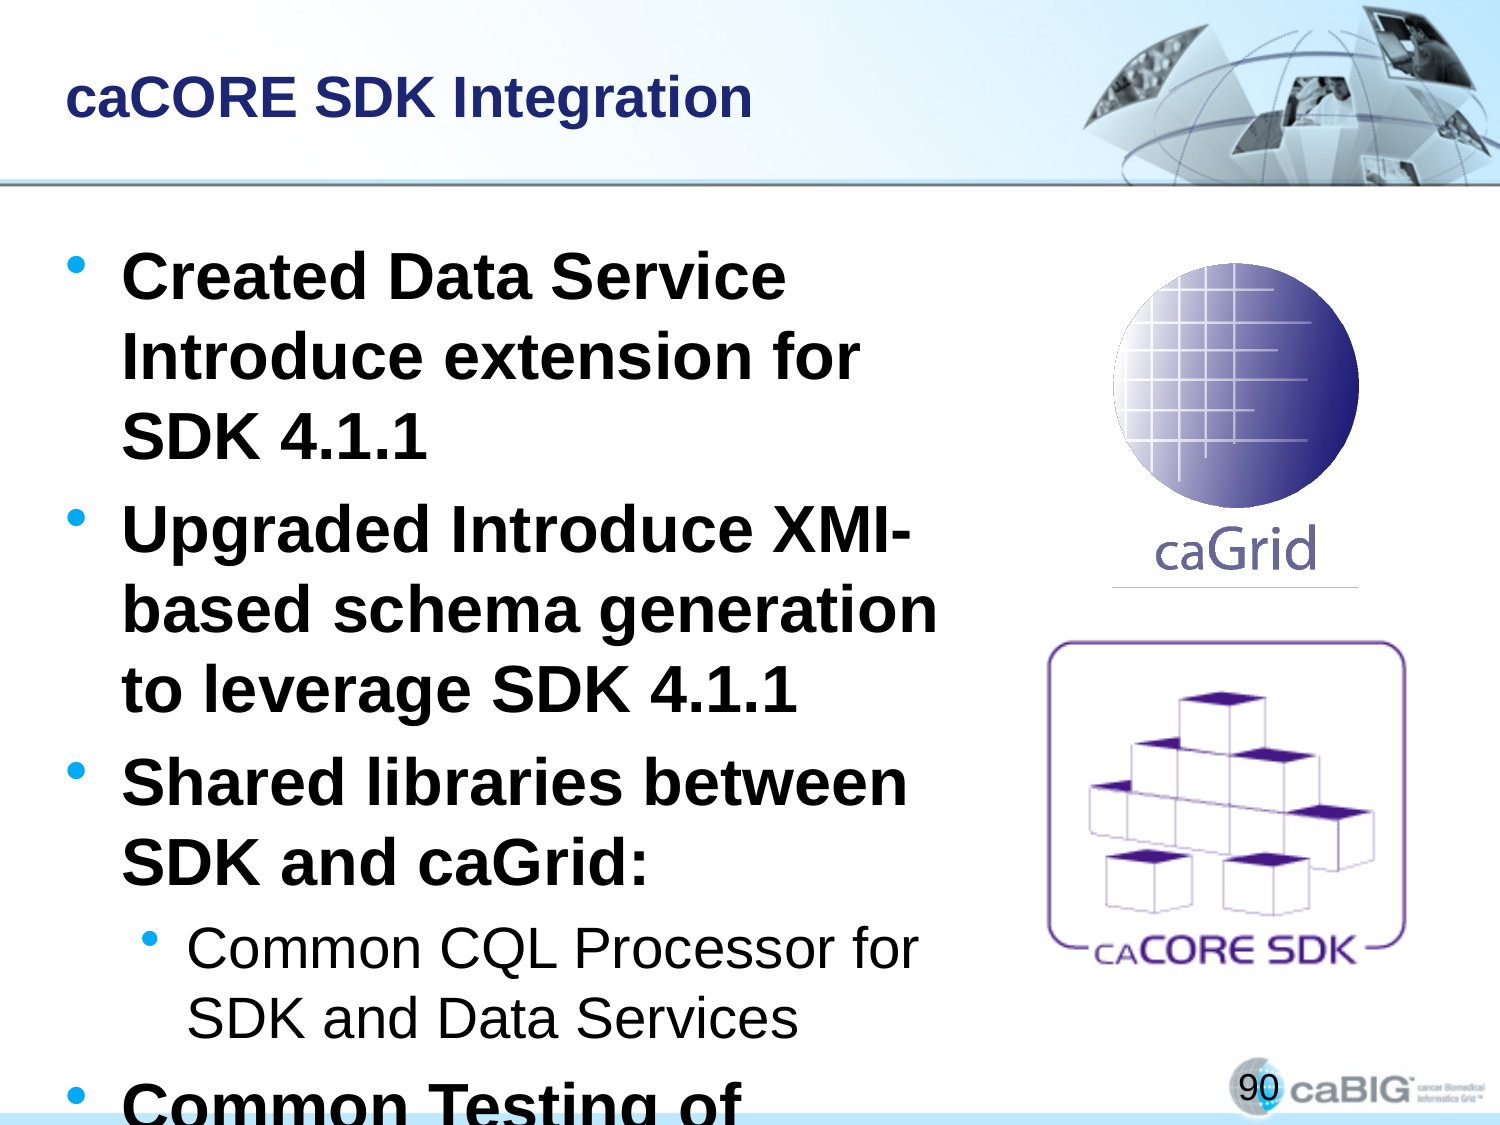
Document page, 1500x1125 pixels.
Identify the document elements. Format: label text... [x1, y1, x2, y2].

list Created Data Service Introduce extension for SDK 4.1.1 Upgraded Introduce XMI-based schema generation to leverage SDK 4.1.1 Shared libraries between SDK and caGrid: Common CQL Processor for SDK and Data Services Common Testing of caGrid and SDK [49, 224, 976, 1038]
picture [0, 0, 1500, 1125]
title caCORE SDK Integration [49, 0, 1176, 188]
